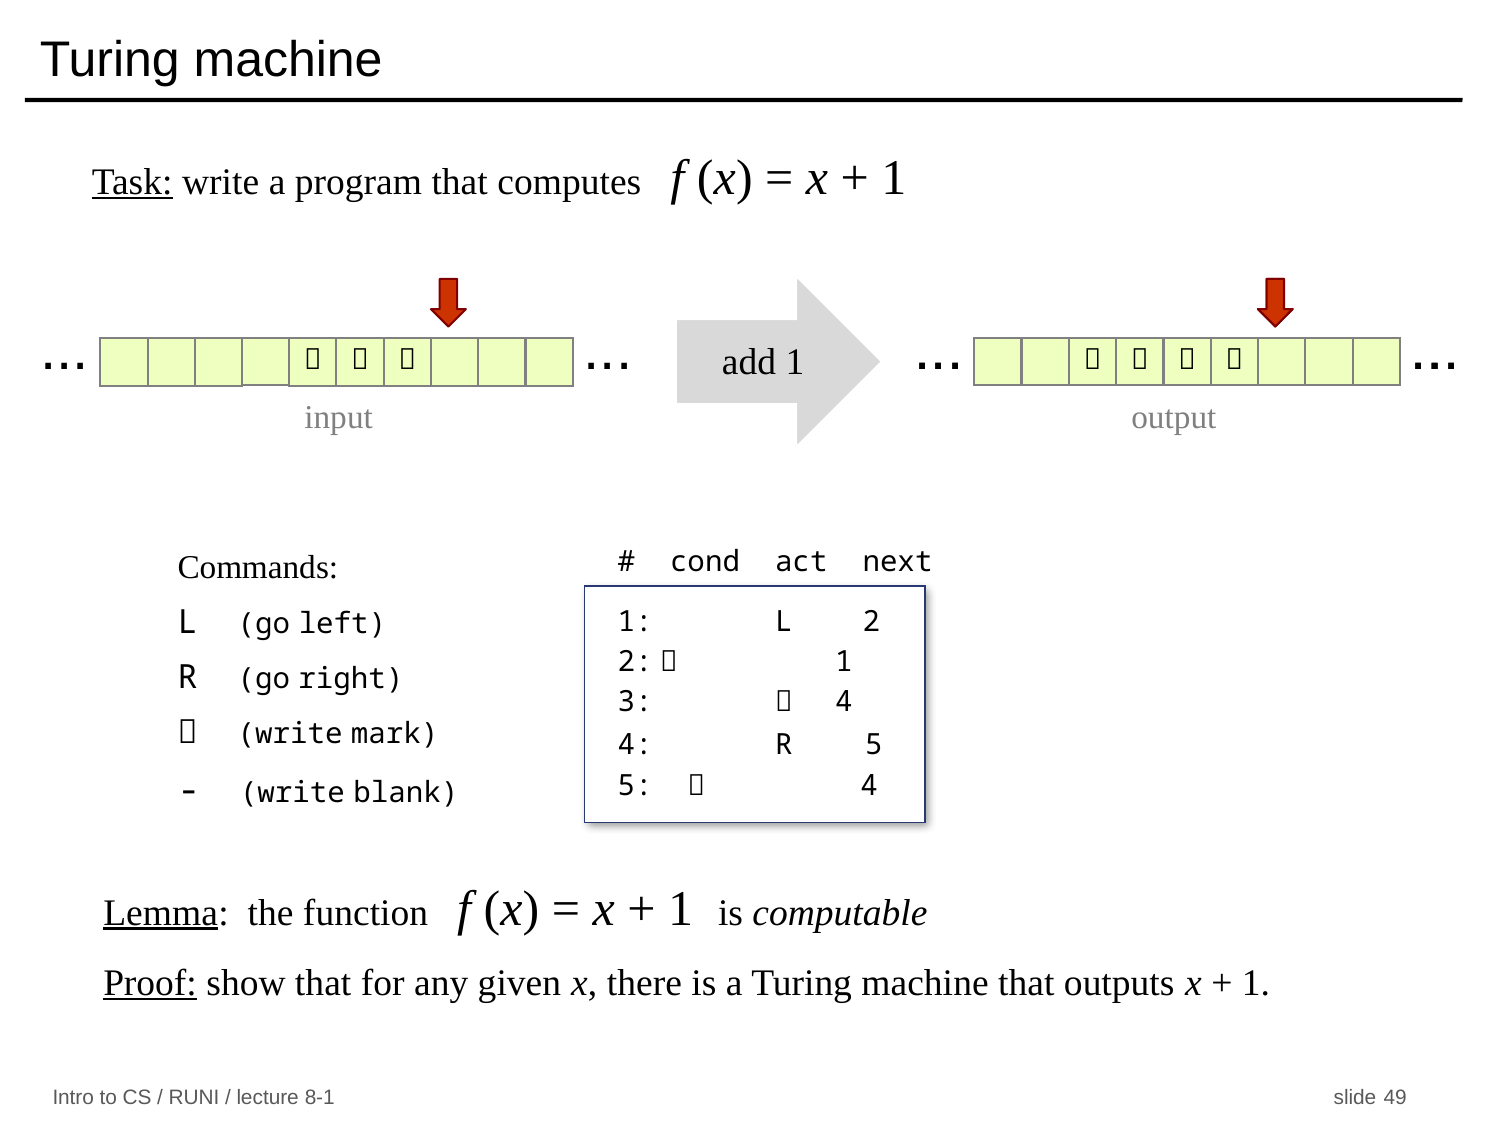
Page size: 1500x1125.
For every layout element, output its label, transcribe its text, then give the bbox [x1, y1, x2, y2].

text_box ... [584, 326, 632, 374]
text_box  [384, 338, 430, 386]
text_box 1: L 2 2:  1 3:  4 4: R 5 5:  4 [584, 586, 925, 823]
text_box input [289, 387, 420, 470]
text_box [676, 278, 1459, 445]
text_box  [336, 338, 384, 386]
text_box # cond act next [584, 538, 939, 587]
text_box [148, 338, 194, 386]
text_box [242, 338, 290, 386]
text_box ... [41, 326, 89, 374]
text_box [194, 338, 242, 386]
text_box Task: write a program that computes f (x) = x + 1 [76, 137, 1388, 232]
text_box [430, 338, 478, 386]
text_box [100, 338, 148, 386]
text_box [525, 338, 573, 386]
text_box [478, 338, 525, 386]
text_box Lemma: the function f (x) = x + 1 is computable Proof: show that for any given x, there is a Turing machine that outputs x + 1. [88, 867, 1400, 1081]
title Turing machine [24, 12, 1463, 100]
text_box  [290, 338, 336, 386]
text_box output [1116, 387, 1471, 470]
text_box [430, 278, 466, 327]
text_box Commands: L (go left) R (go right)  (write mark) - (write blank) [162, 537, 486, 837]
